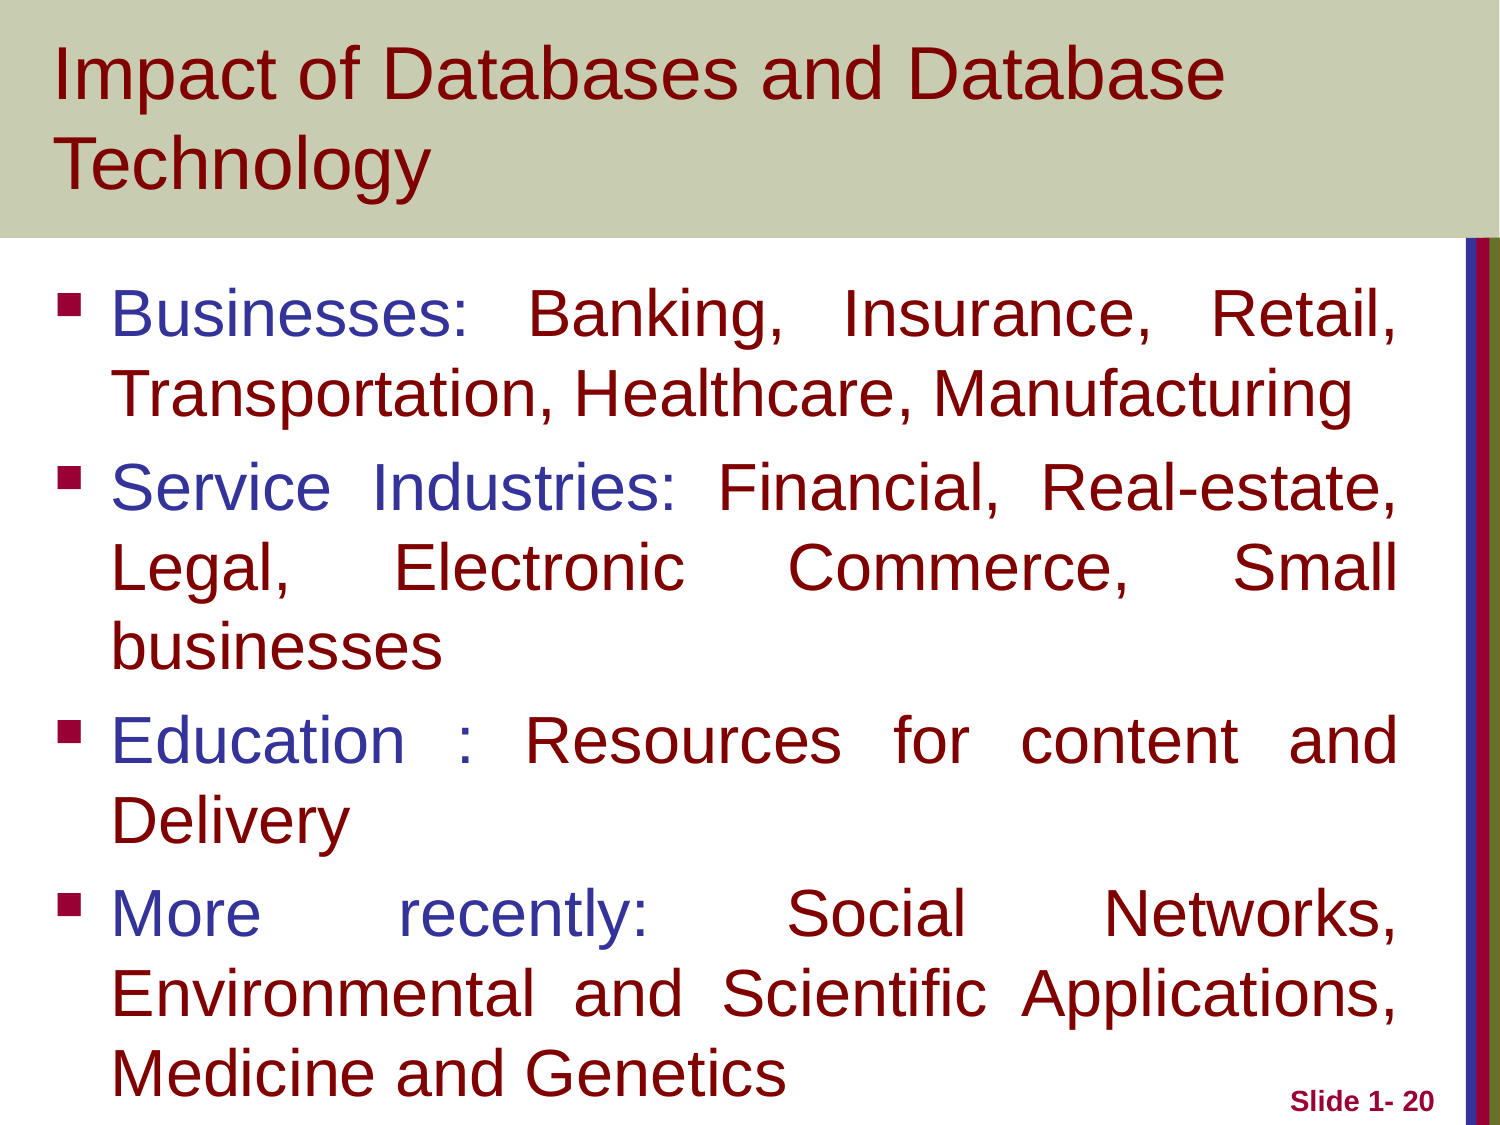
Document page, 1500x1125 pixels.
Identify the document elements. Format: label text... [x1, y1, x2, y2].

list Businesses: Banking, Insurance, Retail, Transportation, Healthcare, Manufacturing Service Industries: Financial, Real-estate, Legal, Electronic Commerce, Small businesses Education : Resources for content and Delivery More recently: Social Networks, Environmental and Scientific Applications, Medicine and Genetics Personalized Applications: based on smart mobile devices [39, 262, 1401, 1013]
slide_number Slide 1- 20 [1137, 1049, 1451, 1125]
title Impact of Databases and Database Technology [37, 49, 1317, 213]
